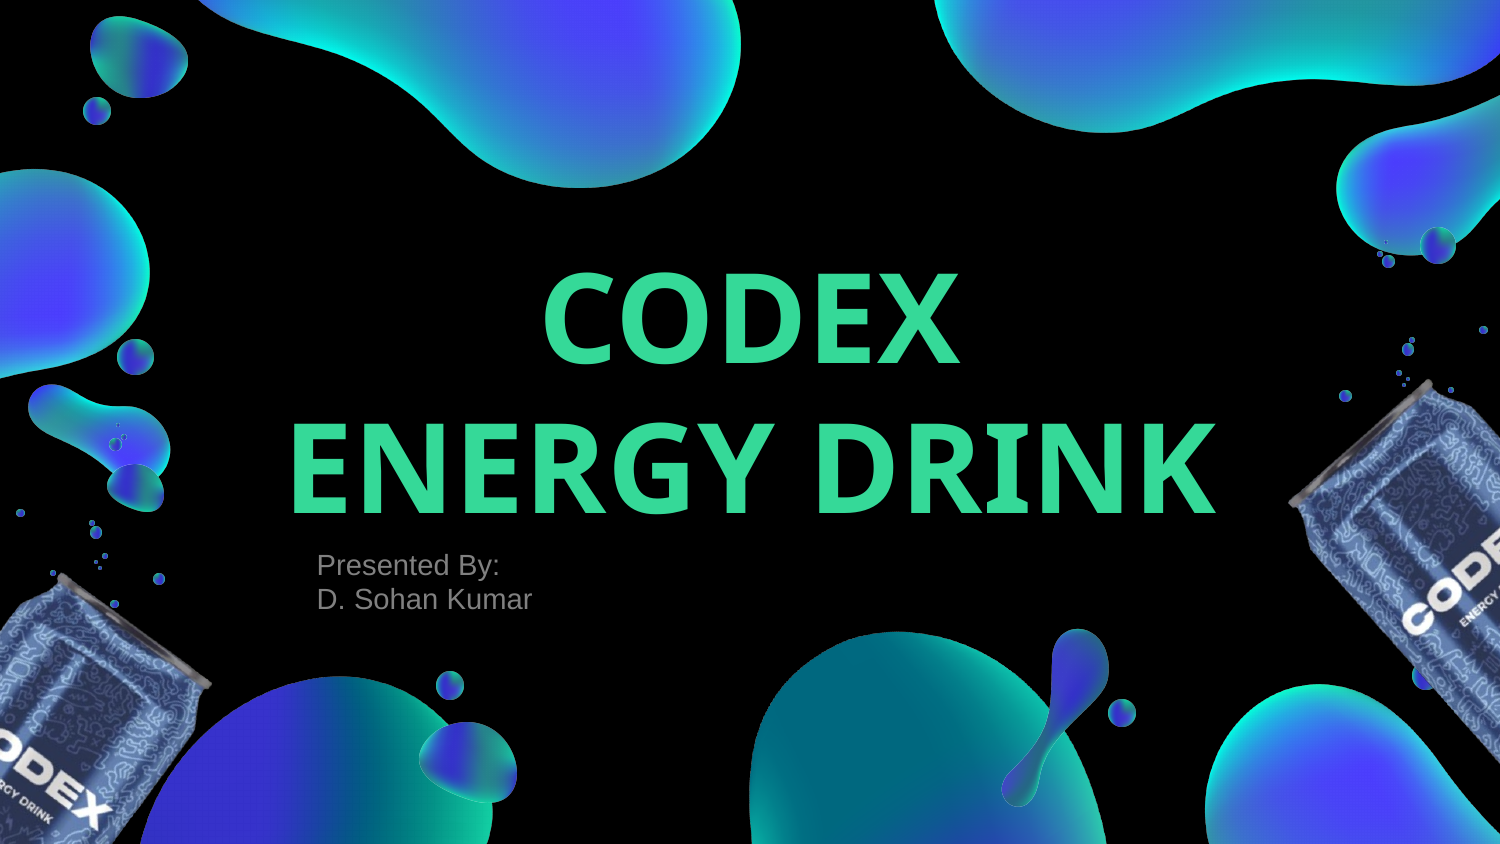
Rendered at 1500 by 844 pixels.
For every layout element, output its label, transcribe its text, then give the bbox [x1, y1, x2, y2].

picture [83, 0, 741, 188]
title CODEX ENERGY DRINK [271, 251, 1229, 526]
text_box Presented By: D. Sohan Kumar [316, 547, 534, 631]
picture [701, 0, 1500, 844]
picture [0, 158, 517, 844]
